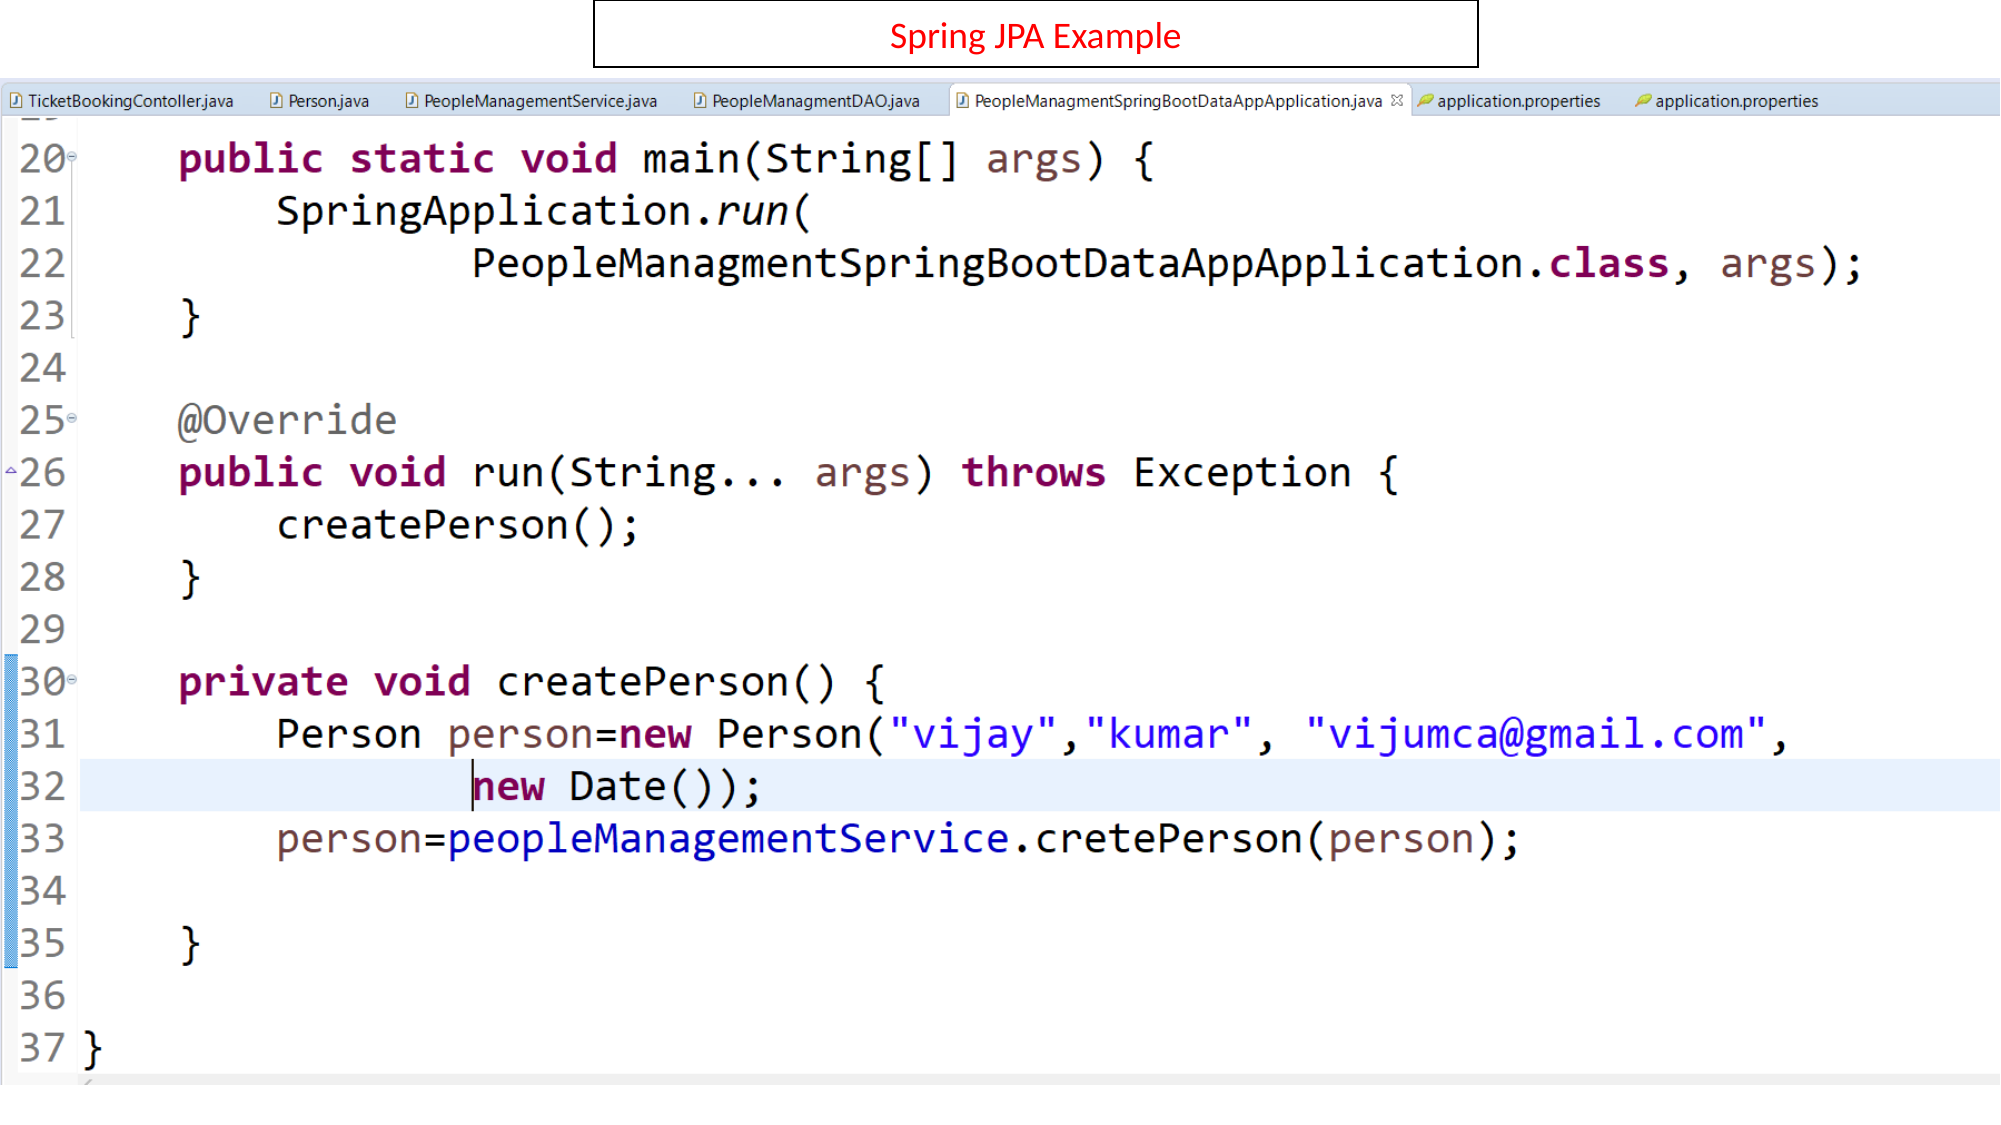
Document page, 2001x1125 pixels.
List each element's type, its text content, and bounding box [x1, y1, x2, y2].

text_box Spring JPA Example [593, 0, 1479, 68]
picture [0, 77, 2000, 1085]
